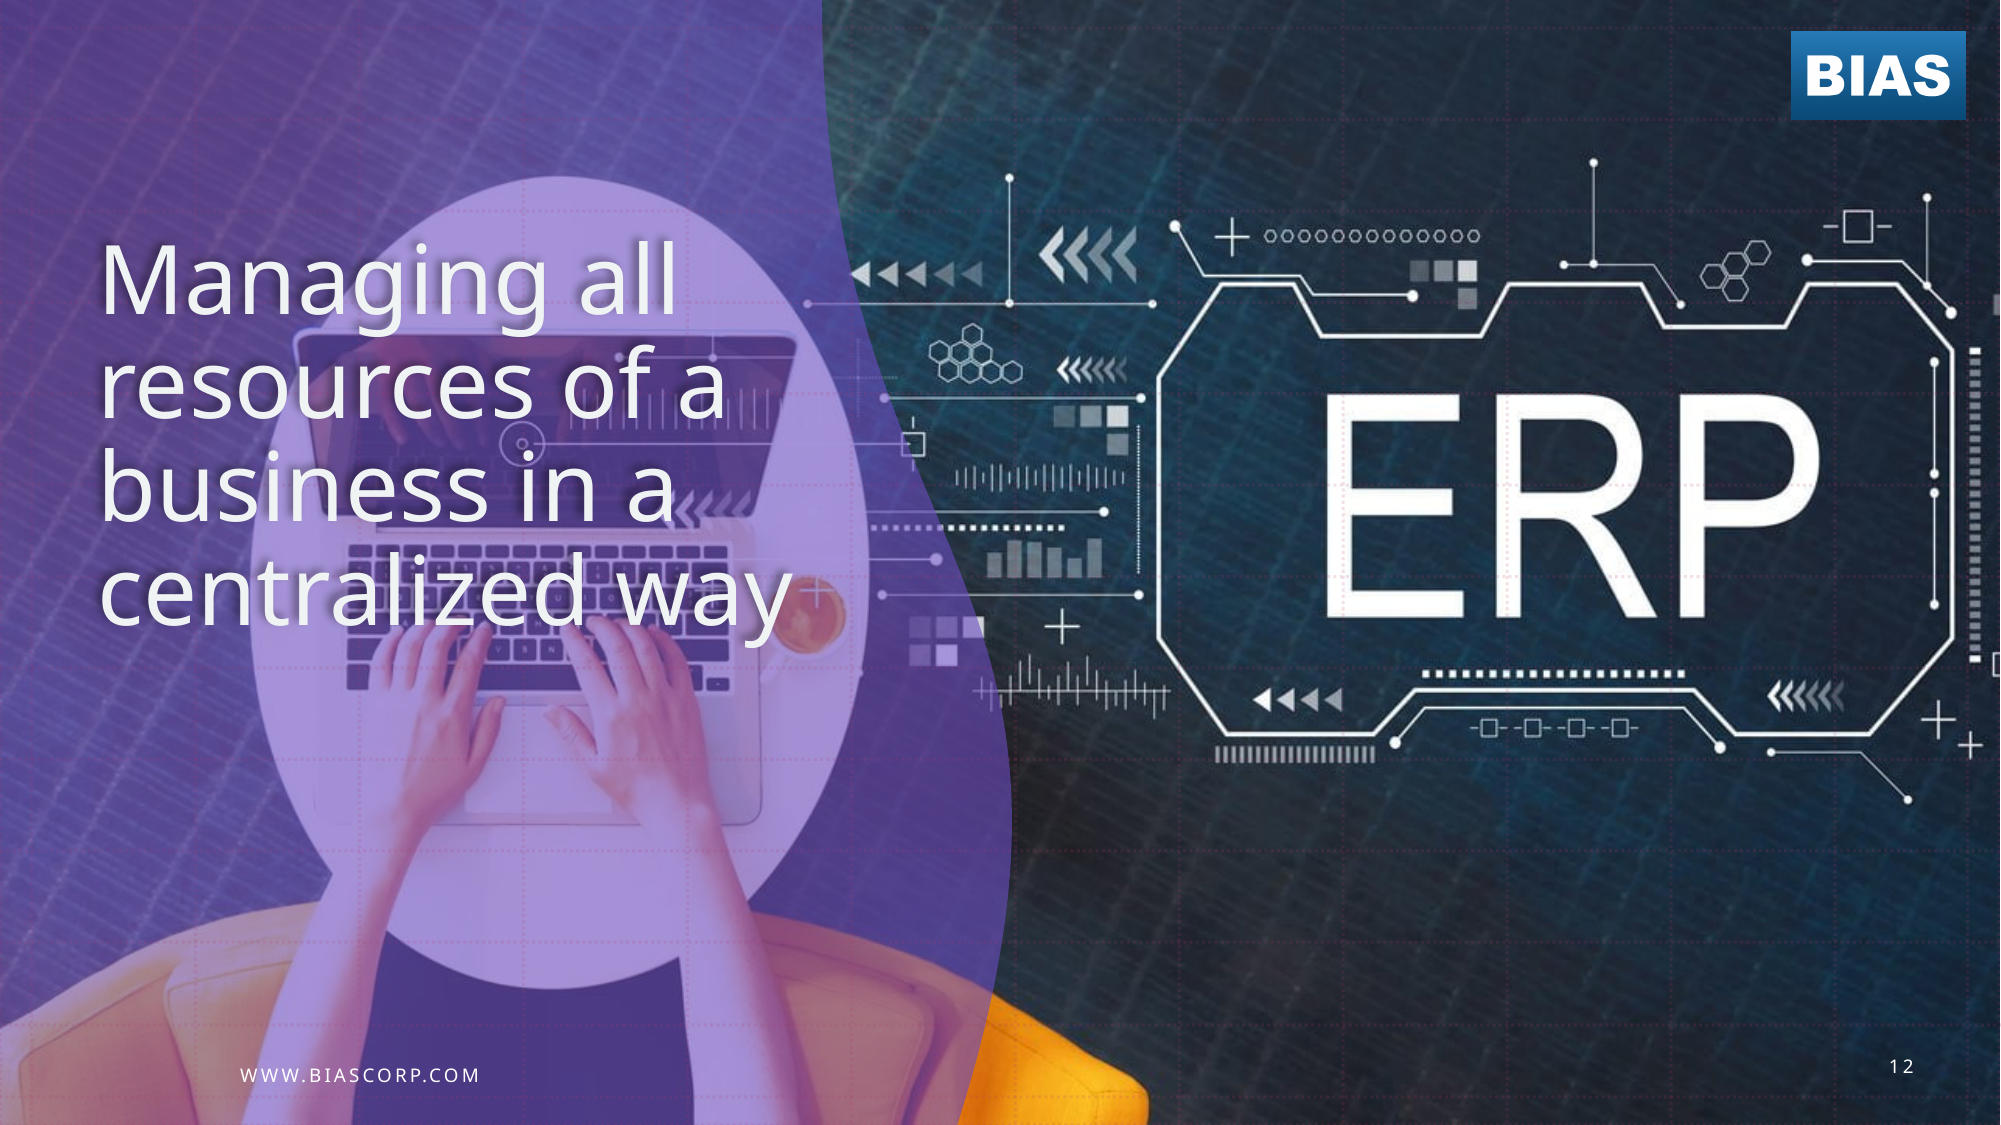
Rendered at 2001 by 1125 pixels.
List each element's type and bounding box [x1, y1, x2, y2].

text_box [0, 0, 2000, 1125]
picture [1791, 31, 1966, 120]
